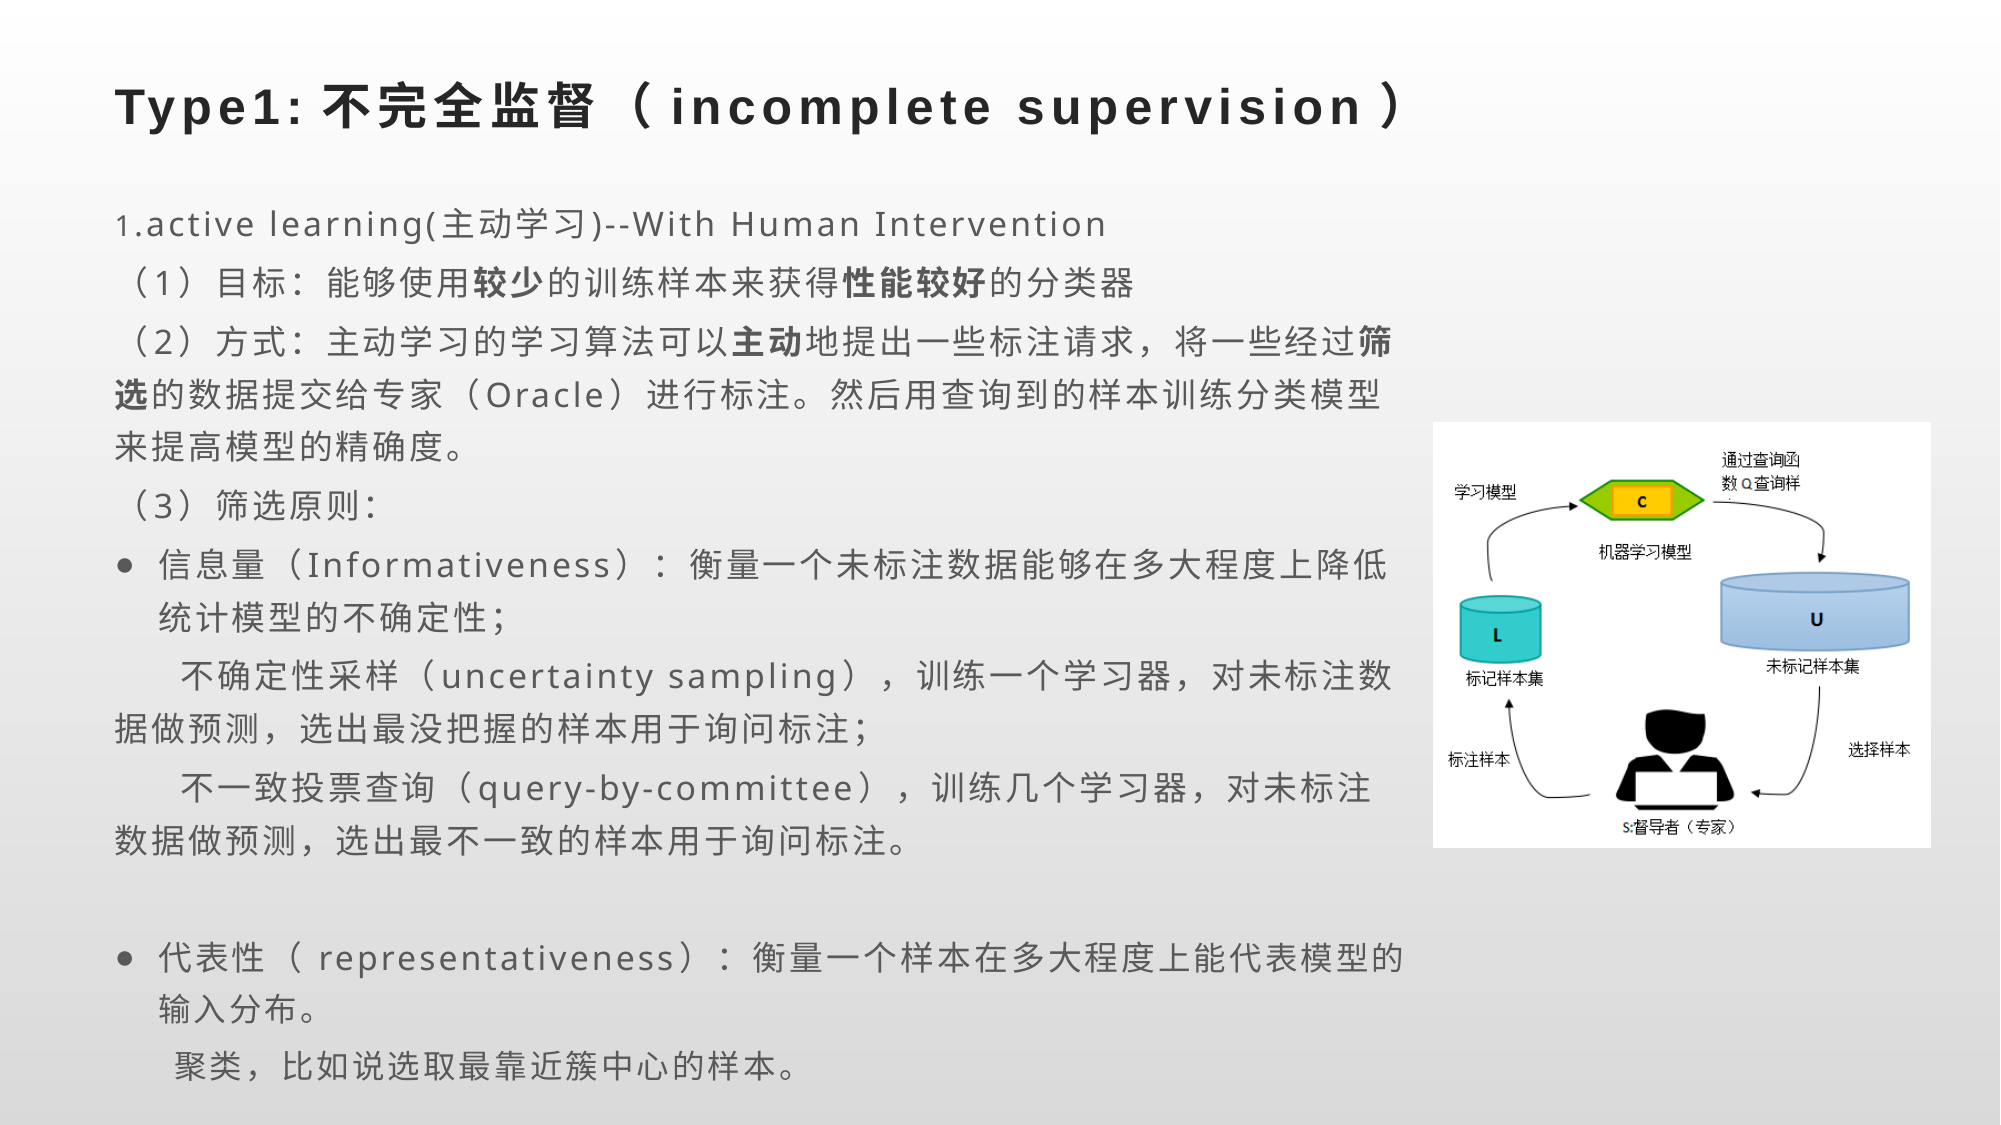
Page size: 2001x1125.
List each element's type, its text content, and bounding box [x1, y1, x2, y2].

picture [1433, 422, 1931, 848]
list 1.active learning(主动学习)--With Human Intervention （1）目标：能够使用较少的训练样本来获得性能较好的分类器 （2）方式：主动学习的学习算法可以主动地提出一些标注请求，将一些经过筛选的数据提交给专家（Oracle）进行标注。然后用查询到的样本训练分类模型来提高模型的精确度。 （3）筛选原则： 信息量（Informativeness）：衡量一个未标注数据能够在多大程度上降低统计模型的不确定性； 不确定性采样（uncertainty sampling），训练一个学习器，对未标注数据做预测，选出最没把握的样本用于询问标注； 不一致投票查询（query-by-committee），训练几个学习器，对未标注数据做预测，选出最不一致的样本用于询问标注。 代表性（ representativeness）：衡量一个样本在多大程度上能代表模型的输入分布。 聚类，比如说选取最靠近簇中心的样本。 [99, 183, 1424, 1093]
title Type1:不完全监督（incomplete supervision） [99, 46, 1900, 162]
